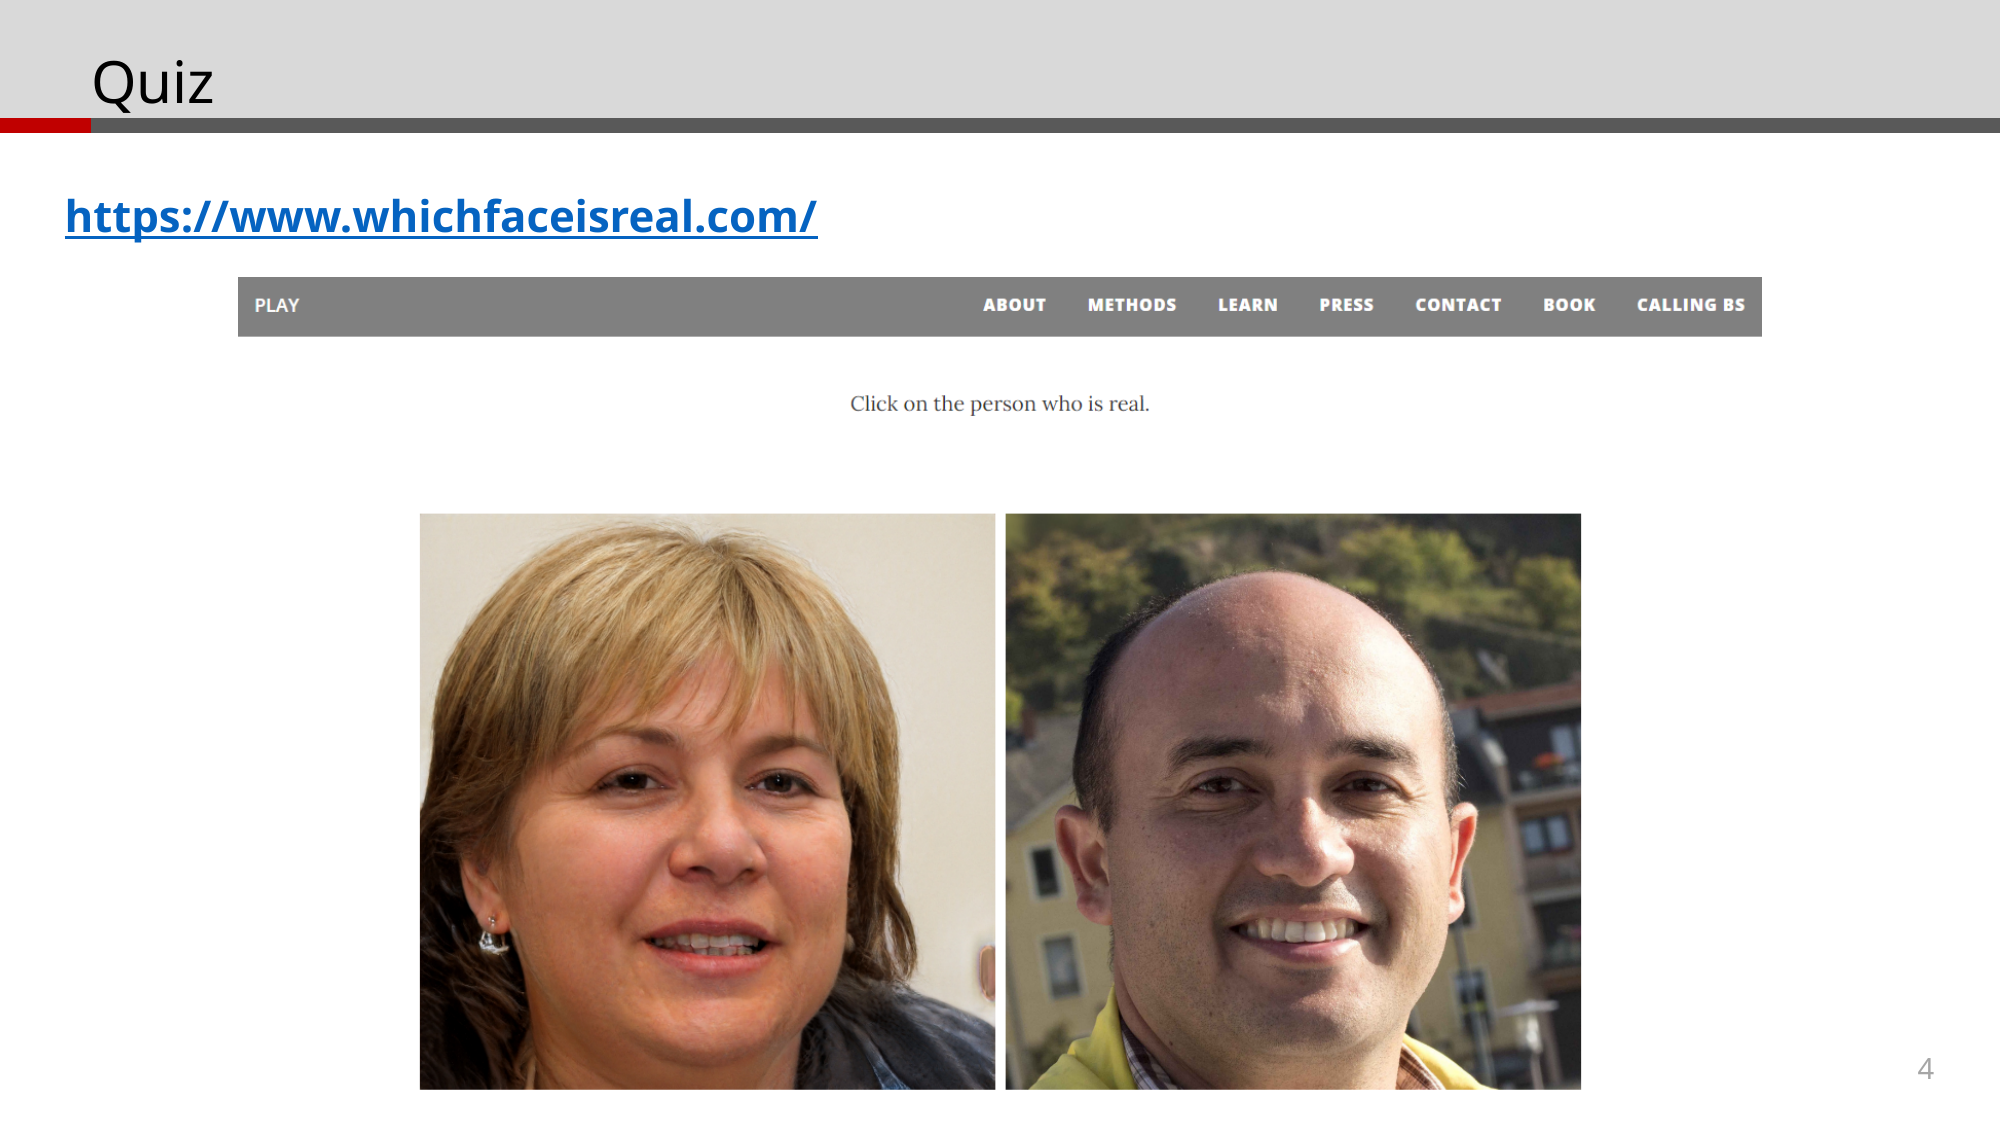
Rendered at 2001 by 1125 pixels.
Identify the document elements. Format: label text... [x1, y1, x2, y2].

list https://www.whichfaceisreal.com/ [49, 181, 1949, 364]
slide_number 4 [1618, 1042, 1949, 1103]
title Quiz [91, 0, 1949, 115]
picture [238, 277, 1762, 1098]
